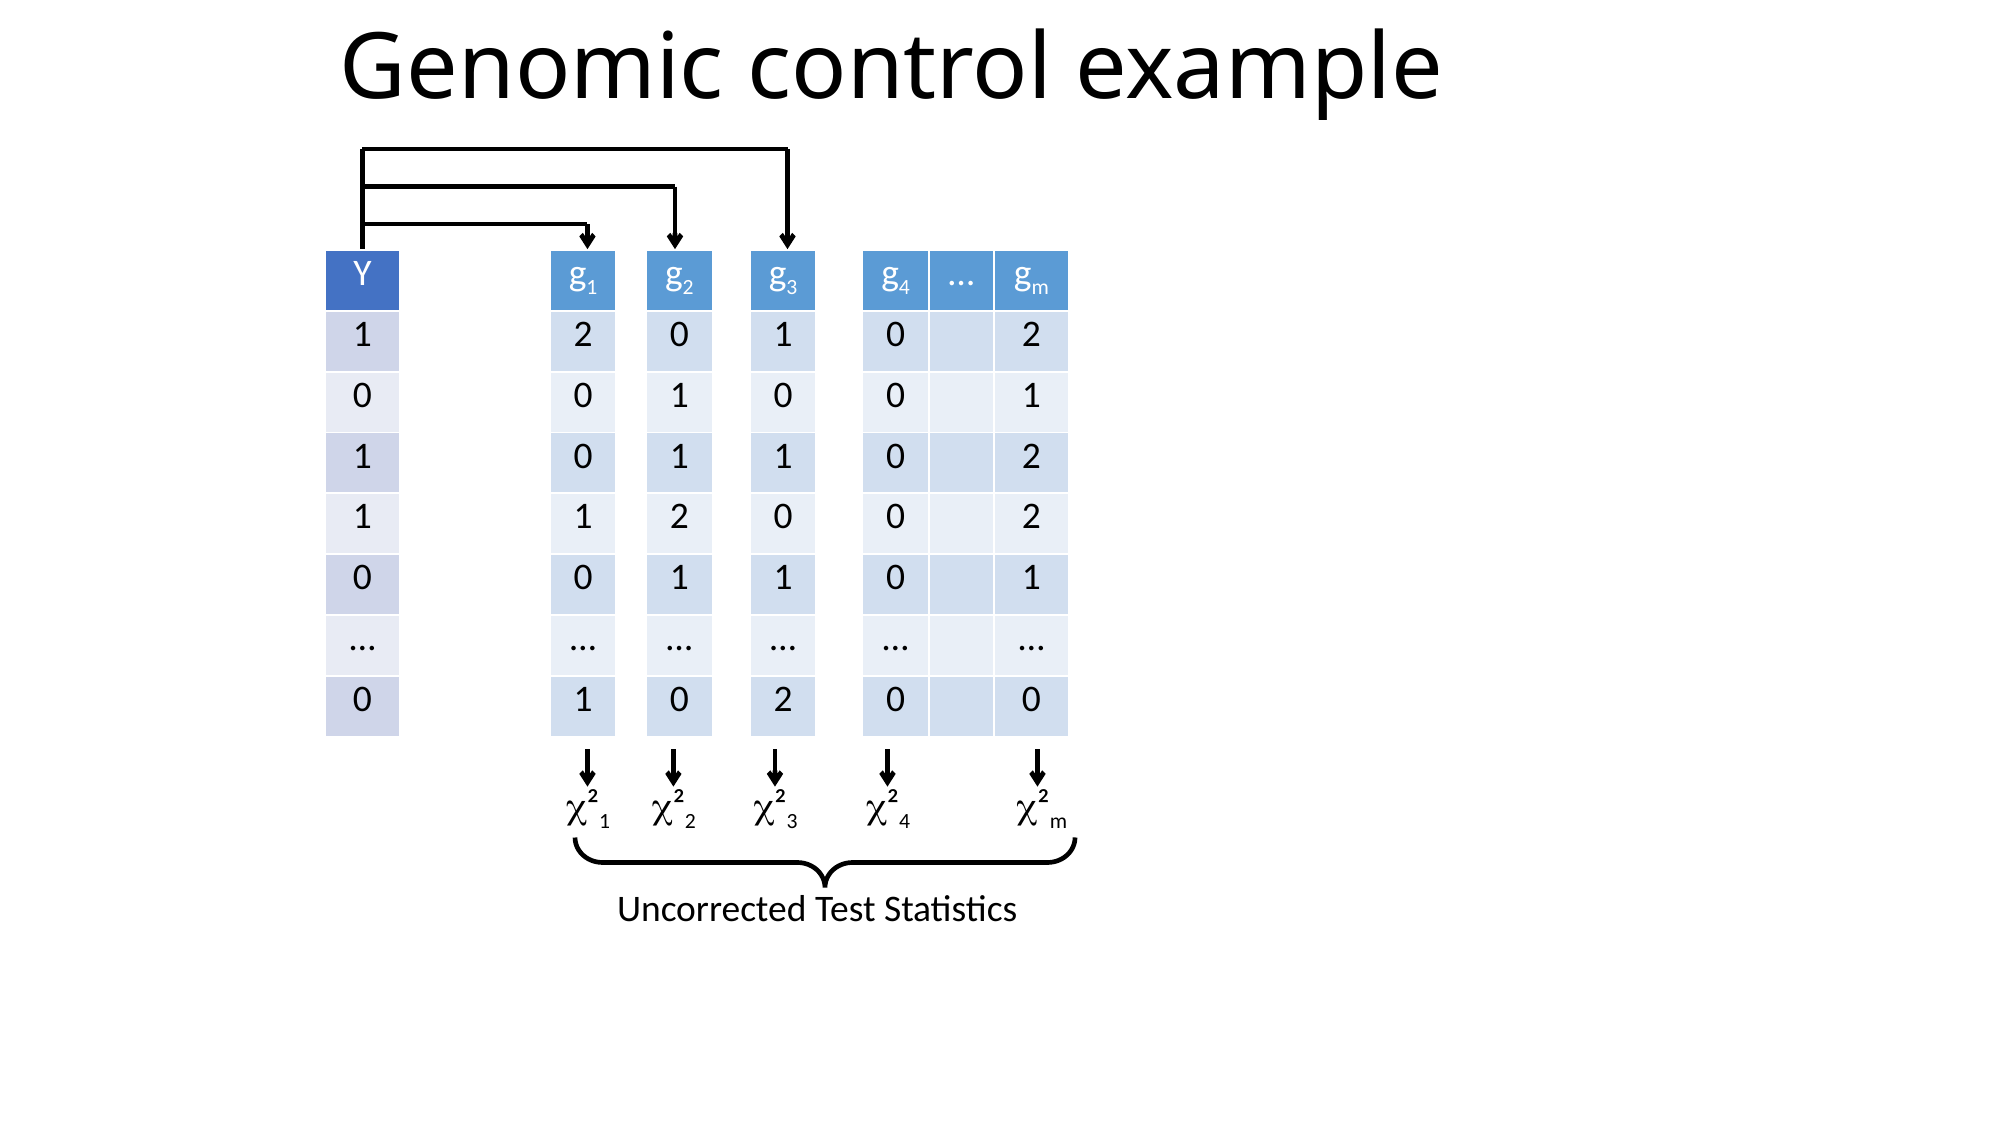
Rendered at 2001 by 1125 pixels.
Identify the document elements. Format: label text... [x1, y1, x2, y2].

table_cell 0 [863, 555, 928, 614]
text_box ²4 [851, 774, 926, 837]
table_cell 0 [326, 677, 399, 736]
table_cell … [995, 616, 1068, 675]
table_cell 2 [995, 433, 1068, 492]
text_box [574, 837, 1076, 888]
table_cell 2 [647, 494, 712, 553]
table_cell [930, 433, 993, 492]
table_cell 0 [863, 312, 928, 371]
table_cell 0 [751, 494, 815, 553]
table_cell 0 [326, 373, 399, 432]
text_box ²1 [551, 774, 626, 840]
table_cell … [751, 616, 815, 675]
table_cell 2 [995, 494, 1068, 553]
table_cell [930, 677, 993, 736]
table_cell … [647, 616, 712, 675]
table_cell 0 [995, 677, 1068, 736]
table_header g4 [863, 251, 928, 310]
table_cell 1 [326, 312, 399, 371]
table_cell 1 [647, 373, 712, 432]
table_cell 0 [863, 433, 928, 492]
table_cell 0 [863, 494, 928, 553]
table_cell 0 [647, 312, 712, 371]
table_header … [930, 251, 993, 310]
table_cell 0 [326, 555, 399, 614]
table_cell 1 [326, 494, 399, 553]
table_cell 0 [751, 373, 815, 432]
table_cell … [551, 616, 615, 675]
text_box ²3 [738, 774, 813, 837]
table_cell 2 [751, 677, 815, 736]
table_cell 0 [551, 373, 615, 432]
table_cell 2 [995, 312, 1068, 371]
text_box Uncorrected Test Statistics [602, 876, 1033, 937]
table_cell 1 [995, 555, 1068, 614]
table_cell 1 [751, 433, 815, 492]
table_cell [930, 555, 993, 614]
table_cell [930, 494, 993, 553]
text_box ²m [1001, 774, 1082, 840]
table_cell [930, 616, 993, 675]
table_cell 1 [551, 677, 615, 736]
table_cell 2 [551, 312, 615, 371]
table_header gm [995, 251, 1068, 310]
table_cell 0 [551, 555, 615, 614]
table_cell 1 [995, 373, 1068, 432]
table_cell 1 [551, 494, 615, 553]
table_cell 1 [647, 555, 712, 614]
table_cell 0 [647, 677, 712, 736]
table_cell … [863, 616, 928, 675]
table_cell 1 [326, 433, 399, 492]
table_header g2 [647, 251, 712, 310]
title Genomic control example [324, 0, 1675, 138]
table_cell 1 [751, 312, 815, 371]
table_cell 1 [647, 433, 712, 492]
text_box ²2 [637, 774, 712, 837]
table_cell 0 [863, 373, 928, 432]
table_header g1 [551, 251, 615, 310]
table_header Y [326, 251, 399, 310]
table_header g3 [751, 251, 815, 310]
table_cell … [326, 616, 399, 675]
table_cell [930, 312, 993, 371]
table_cell 0 [551, 433, 615, 492]
table_cell [930, 373, 993, 432]
table_cell 0 [863, 677, 928, 736]
table_cell 1 [751, 555, 815, 614]
